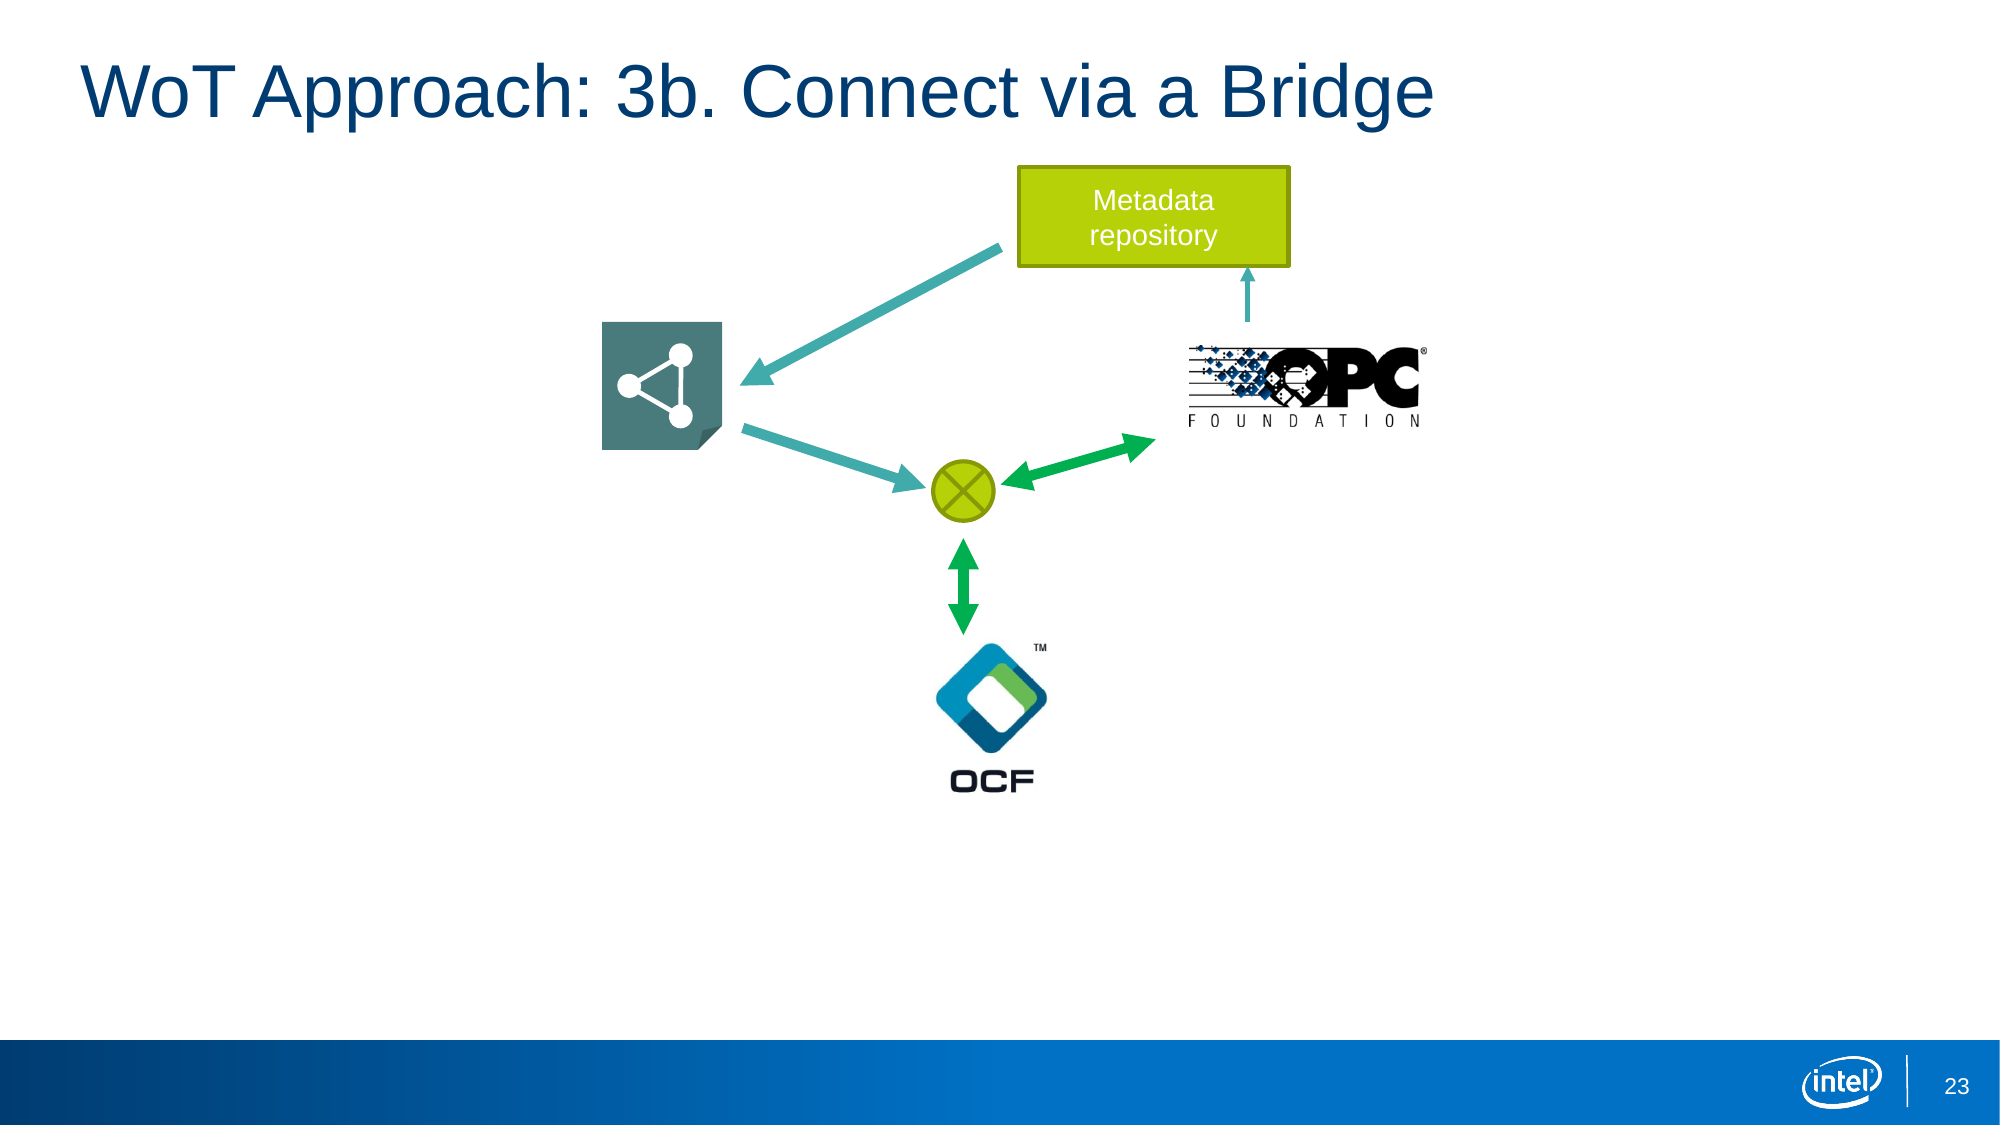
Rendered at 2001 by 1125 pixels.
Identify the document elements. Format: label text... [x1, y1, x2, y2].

slide_number 23 [1503, 1055, 1970, 1116]
picture [910, 638, 1077, 805]
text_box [1000, 439, 1157, 485]
text_box Metadata repository [1017, 165, 1291, 268]
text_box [739, 246, 1001, 386]
title WoT Approach: 3b. Connect via a Bridge [65, 27, 1826, 168]
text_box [742, 427, 927, 489]
picture [1189, 345, 1427, 427]
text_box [601, 321, 723, 451]
text_box [931, 459, 996, 523]
